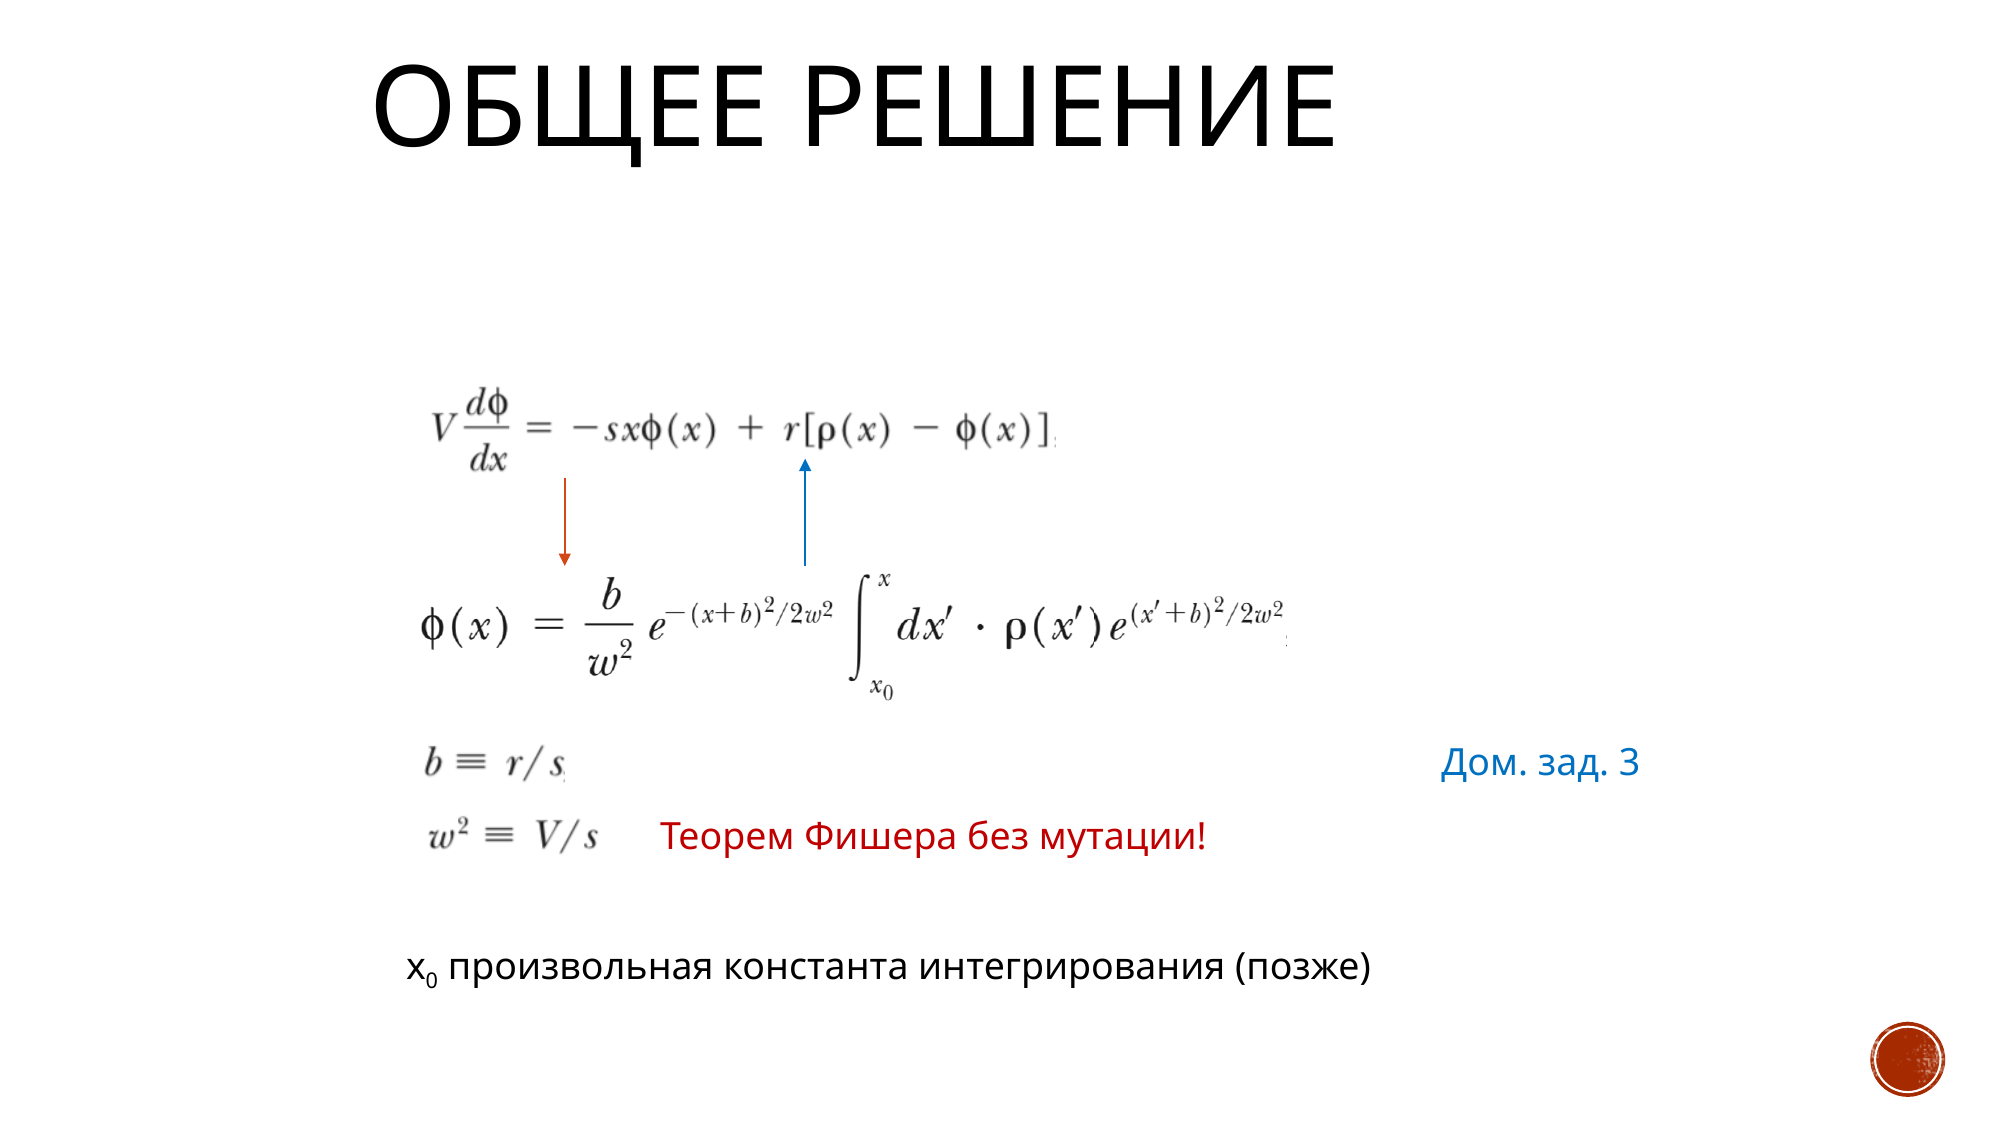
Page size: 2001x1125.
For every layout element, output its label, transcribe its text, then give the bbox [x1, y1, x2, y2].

picture [419, 738, 565, 794]
picture [406, 361, 1056, 491]
text_box x0 произвольная константа интегрирования (позже) [391, 934, 1387, 1001]
text_box Теорем Фишера без мутации! [645, 804, 1222, 864]
title Общее решение [354, 16, 1423, 205]
text_box Дом. зад. 3 [1426, 730, 1656, 791]
picture [419, 807, 600, 862]
picture [418, 558, 1287, 709]
